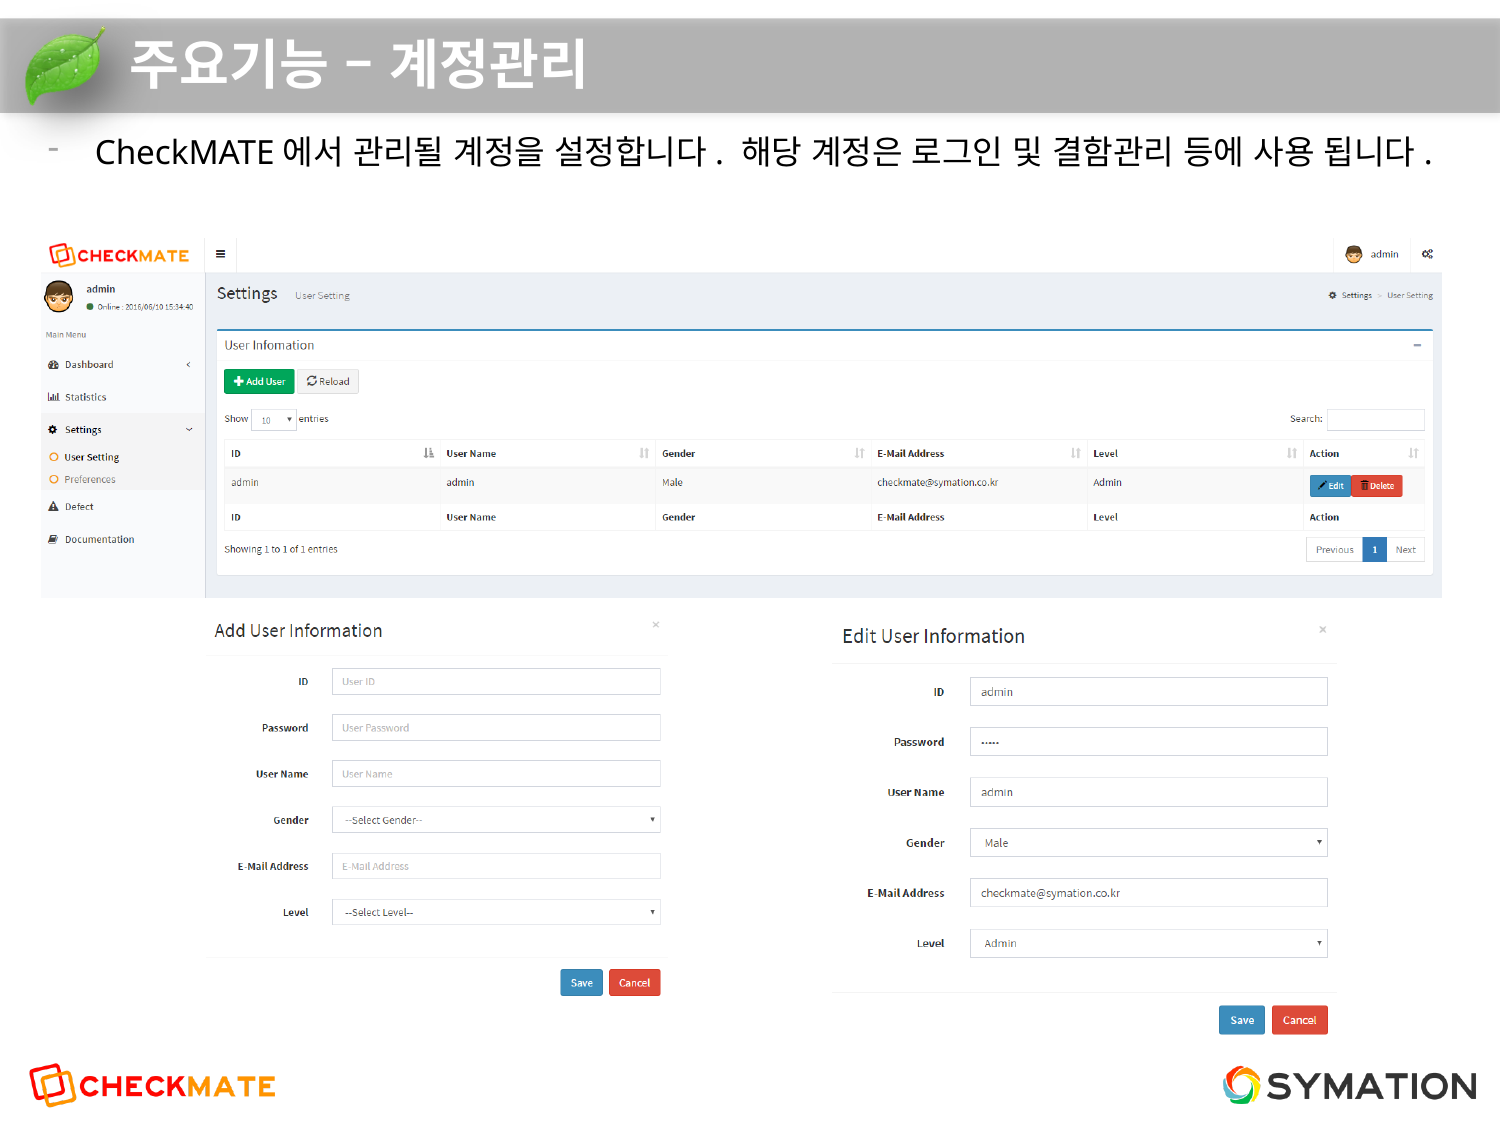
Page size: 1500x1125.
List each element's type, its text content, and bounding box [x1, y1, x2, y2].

text_box CheckMATE에서 관리될 계정을 설정합니다. 해당 계정은 로그인 및 결함관리 등에 사용 됩니다. [33, 124, 1463, 179]
picture [832, 609, 1338, 1046]
picture [1217, 1062, 1482, 1108]
picture [40, 237, 1442, 599]
picture [23, 1056, 283, 1114]
title 주요기능 – 계정관리 [114, 30, 1500, 108]
picture [206, 609, 668, 1004]
picture [23, 23, 111, 110]
